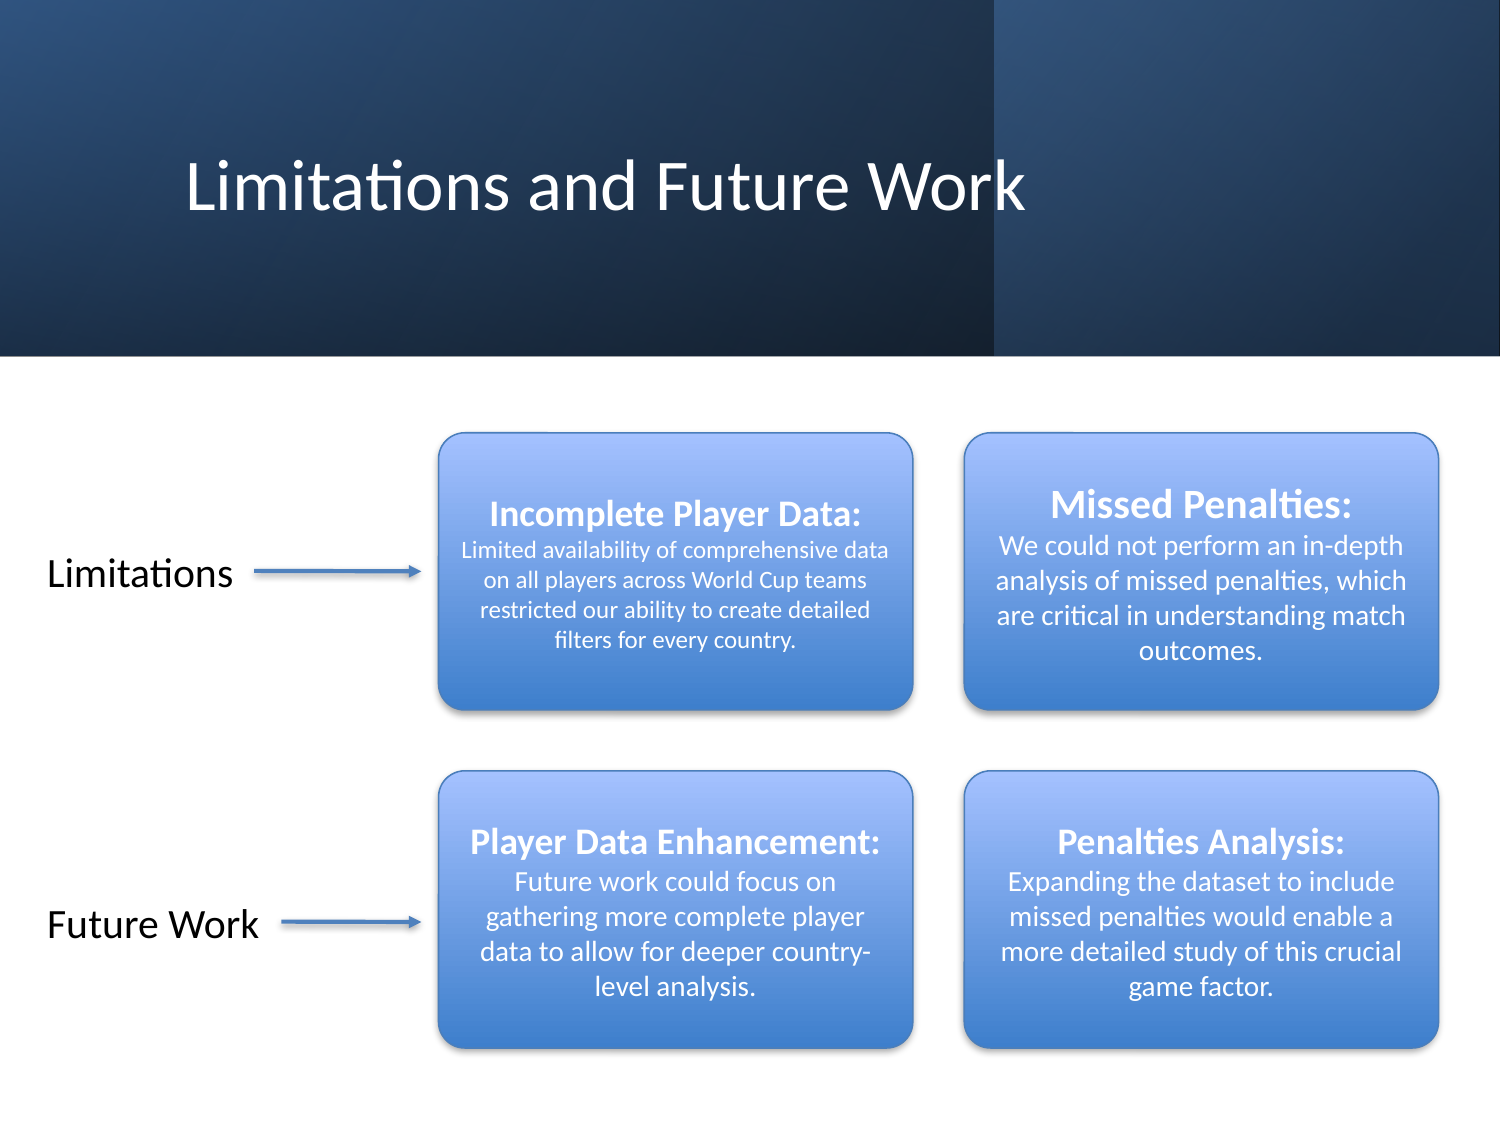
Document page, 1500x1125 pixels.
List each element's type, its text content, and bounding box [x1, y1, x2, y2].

text_box [0, 0, 1500, 358]
text_box [0, 358, 1500, 1125]
text_box Missed Penalties: We could not perform an in-depth analysis of missed penalties, which are critical in understanding match outcomes. [963, 431, 1440, 711]
text_box Player Data Enhancement: Future work could focus on gathering more complete player data to allow for deeper country-level analysis. [437, 770, 914, 1049]
title Limitations and Future Work [170, 57, 1366, 316]
text_box Penalties Analysis: Expanding the dataset to include missed penalties would enable a more detailed study of this crucial game factor. [963, 770, 1440, 1049]
text_box Future Work [32, 889, 282, 954]
text_box Limitations [32, 538, 255, 604]
text_box Incomplete Player Data: Limited availability of comprehensive data on all players across World Cup teams restricted our ability to create detailed filters for every country. [437, 431, 914, 711]
